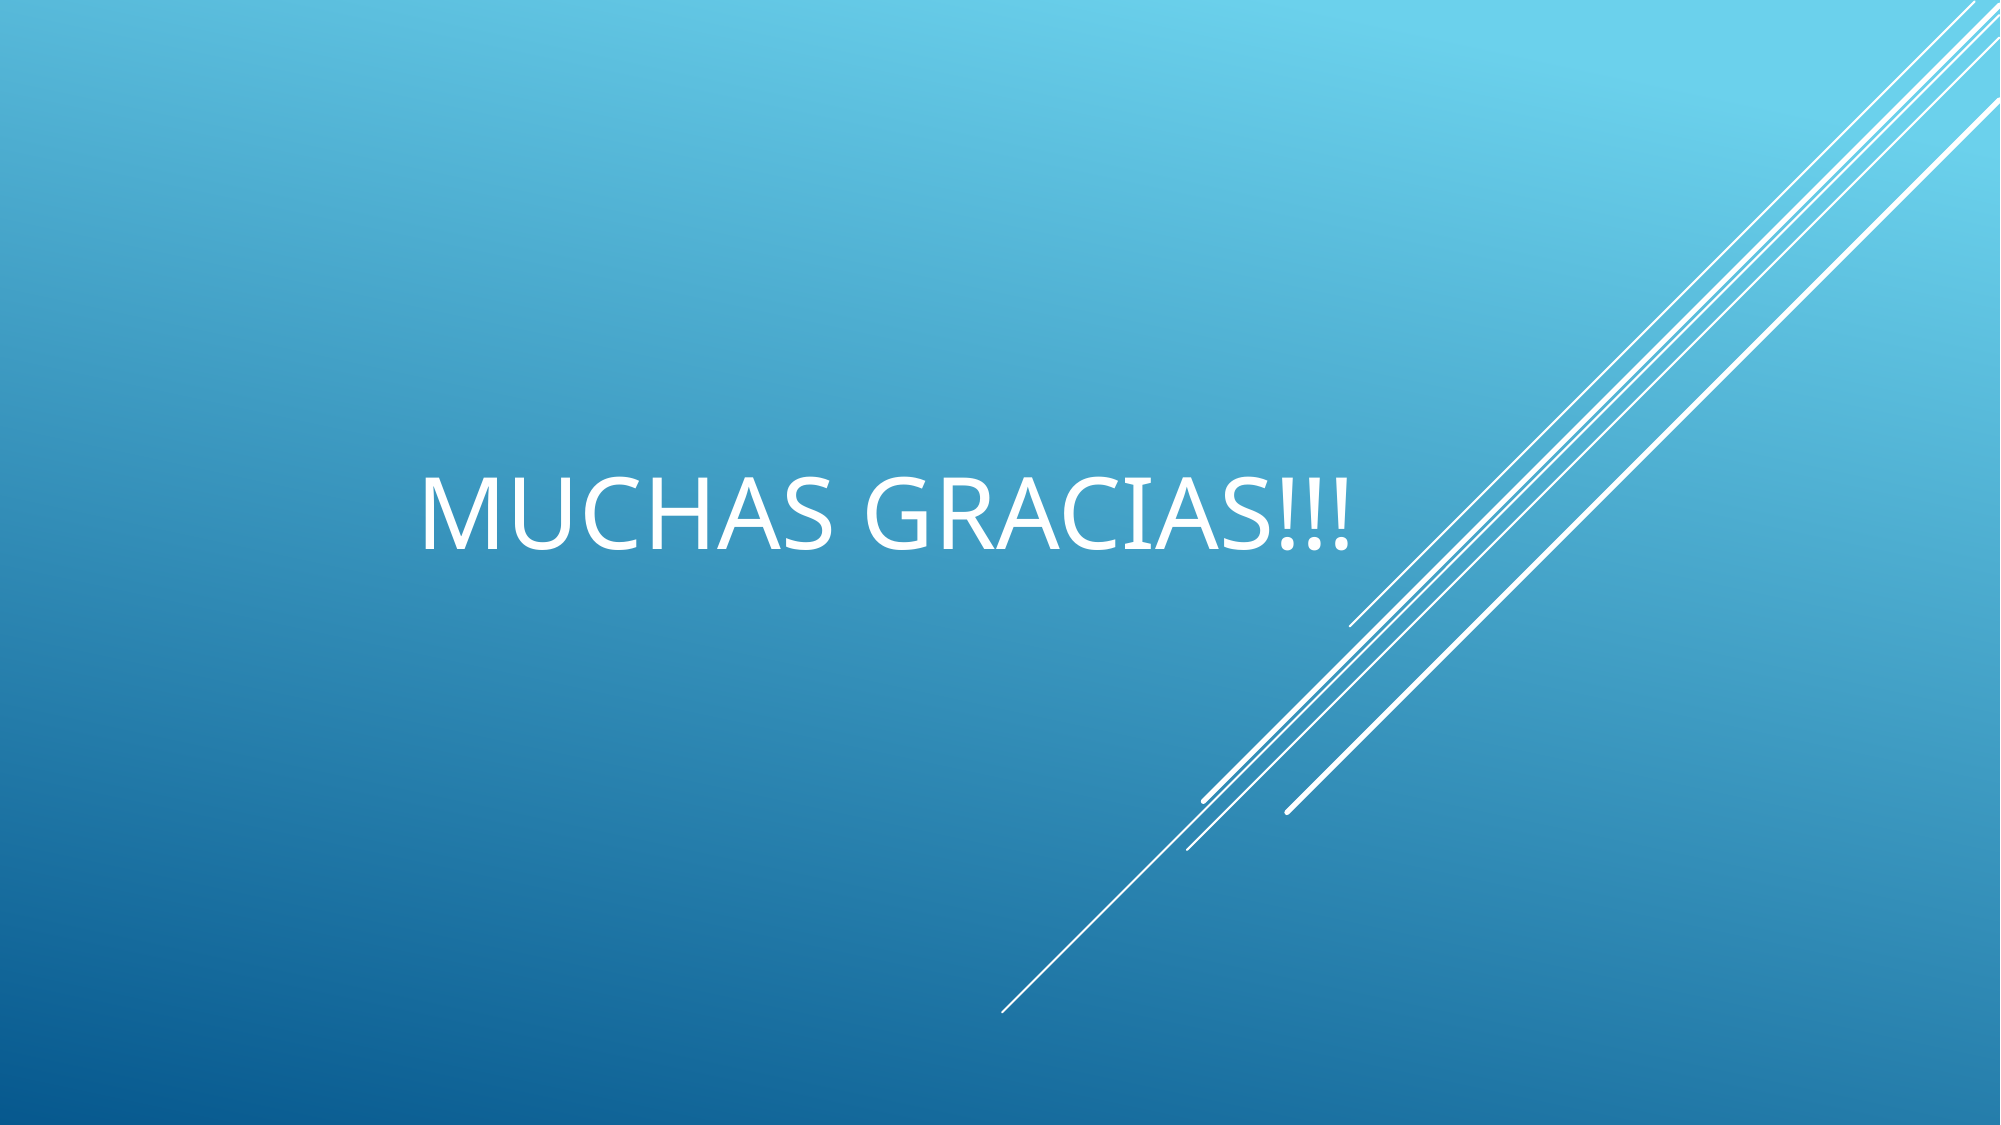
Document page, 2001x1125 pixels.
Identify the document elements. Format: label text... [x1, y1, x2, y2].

title Muchas gracias!!! [401, 397, 1714, 578]
